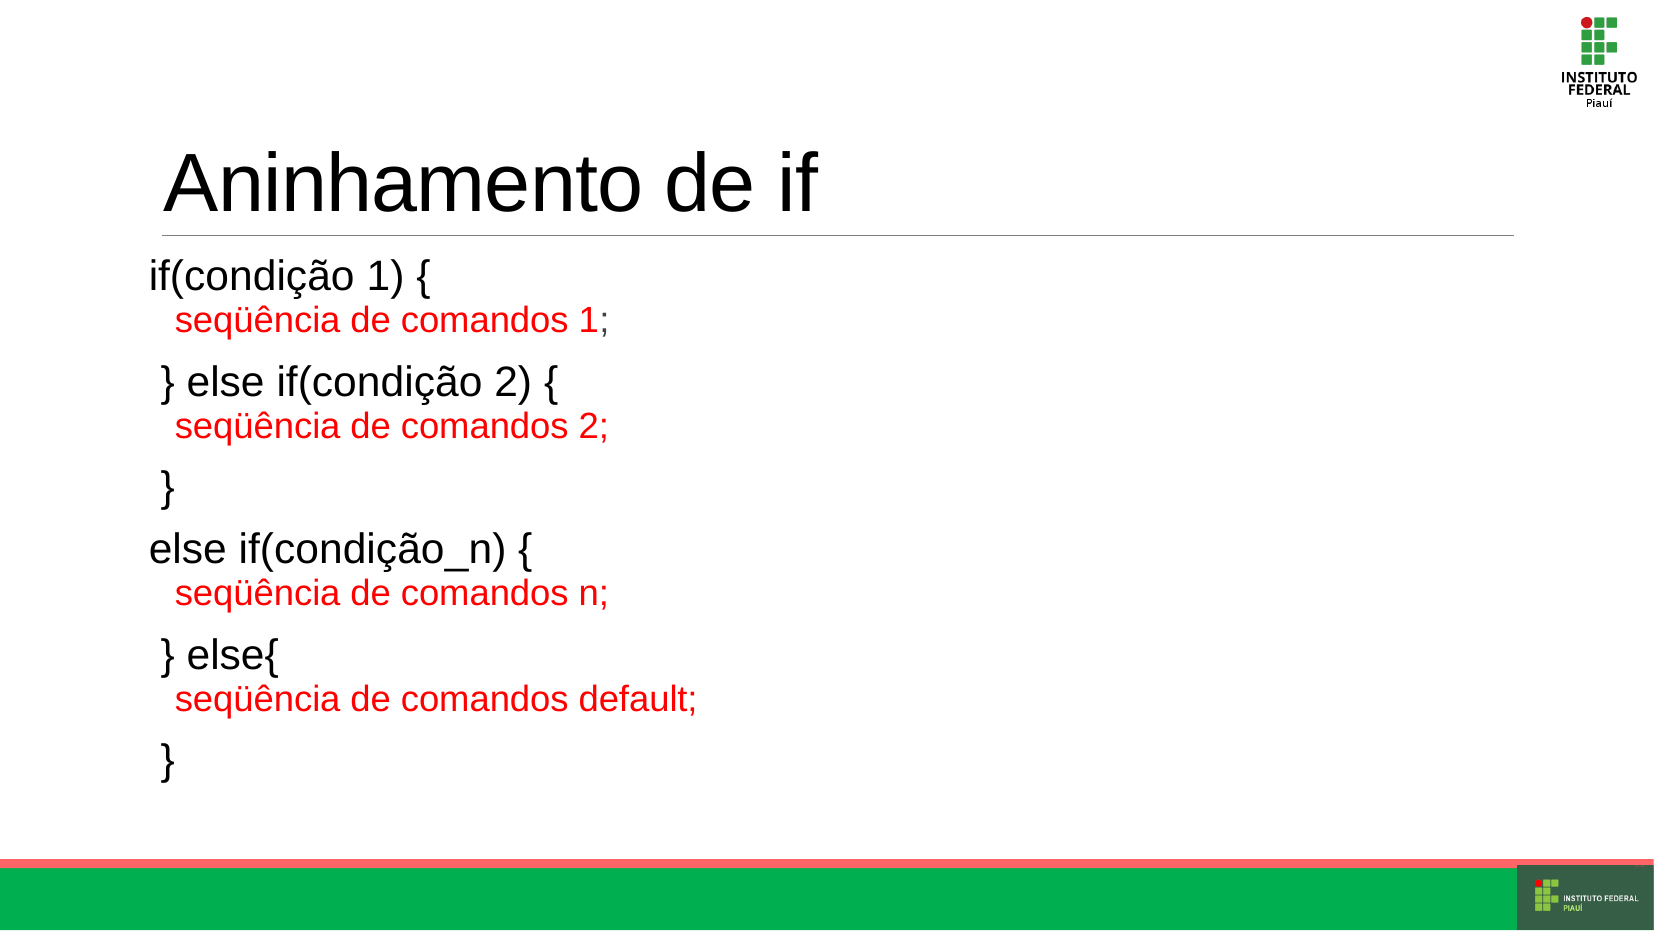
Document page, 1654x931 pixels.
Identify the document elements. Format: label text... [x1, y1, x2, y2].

title Aninhamento de if [148, 38, 1513, 236]
picture [1517, 865, 1654, 930]
list if(condição 1) { seqüência de comandos 1; } else if(condição 2) { seqüência de comandos 2; } else if(condição_n) { seqüência de comandos n; } else{ seqüência de comandos default; } [148, 250, 1513, 797]
picture [1544, 15, 1654, 109]
